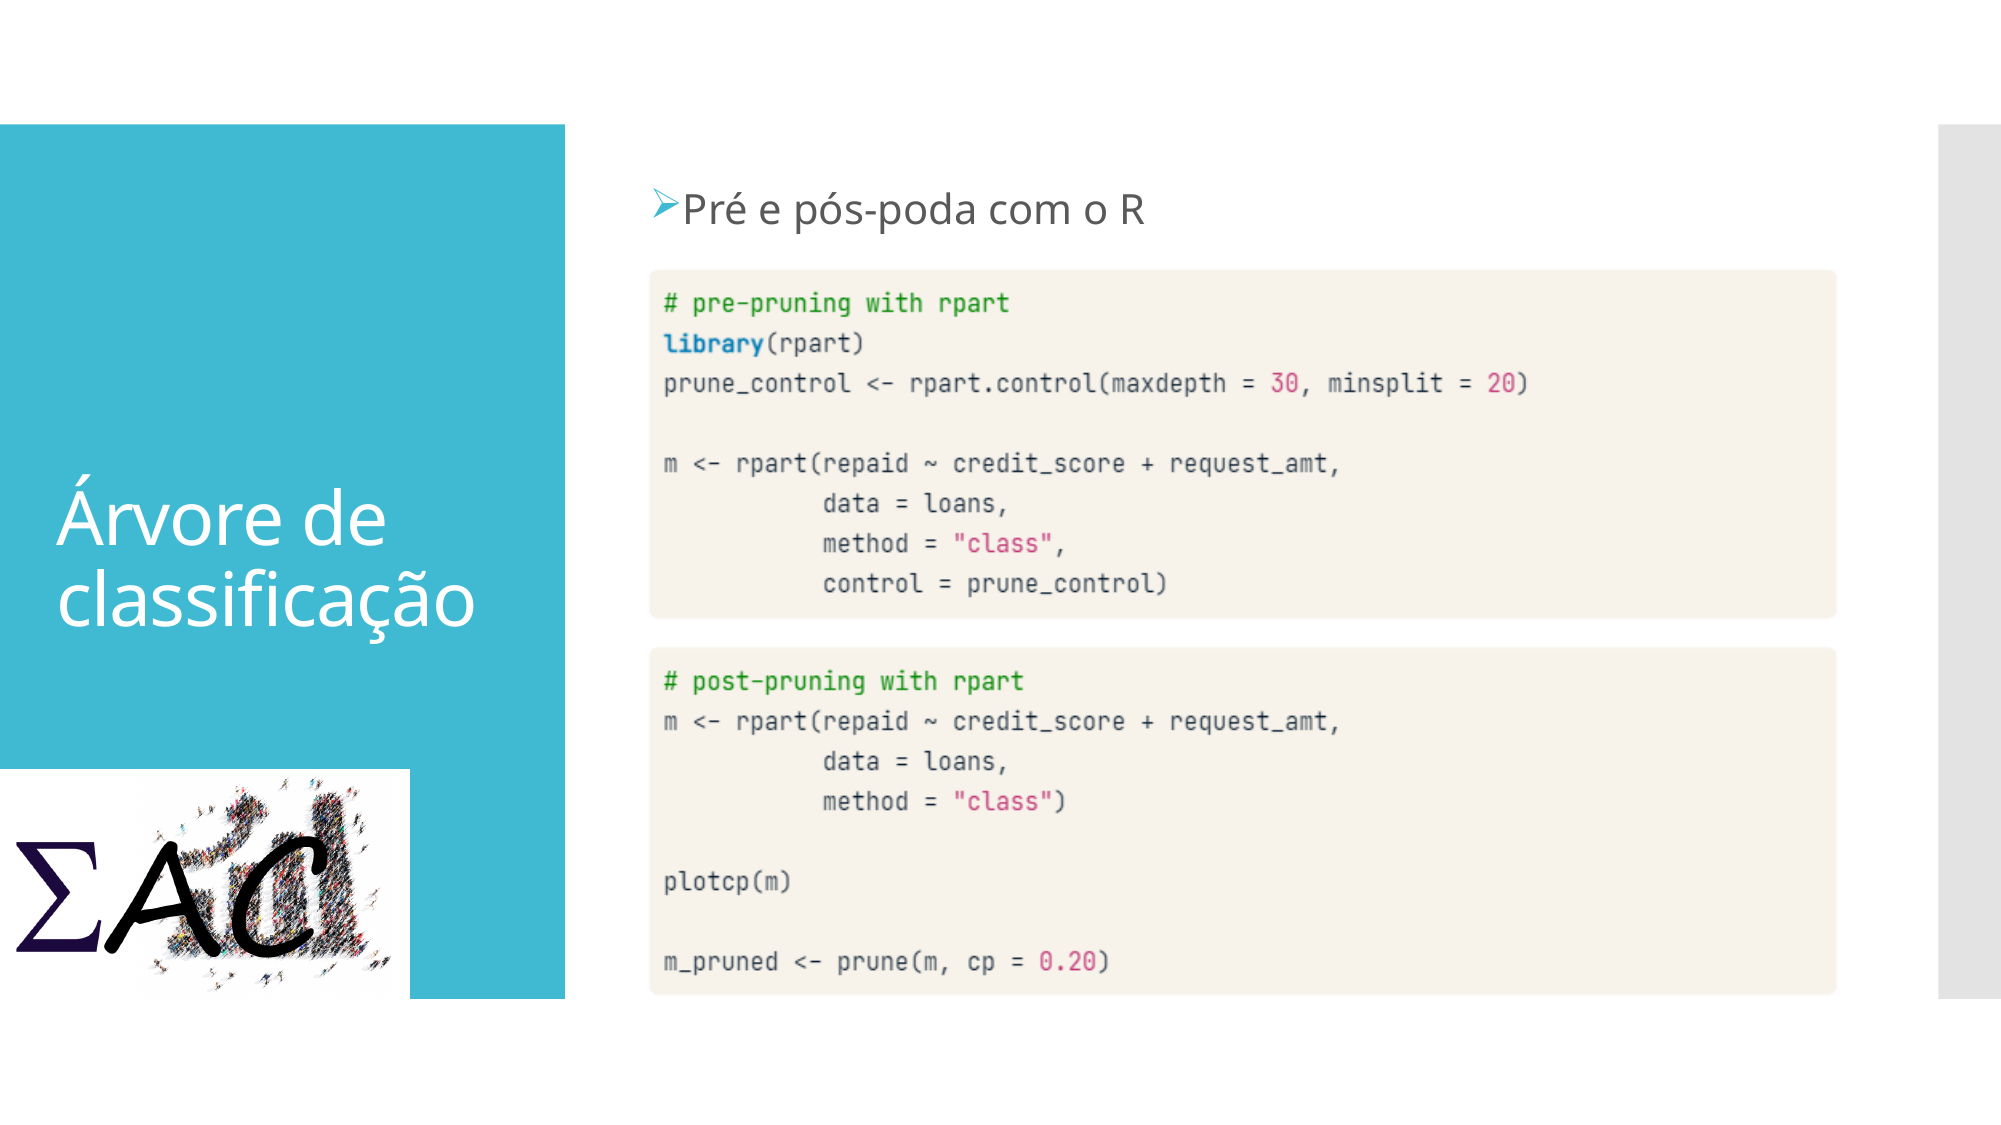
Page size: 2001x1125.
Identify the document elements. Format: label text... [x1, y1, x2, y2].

picture [0, 768, 410, 1005]
title Árvore de classificação [41, 184, 525, 940]
picture [634, 254, 1863, 1019]
list Pré e pós-poda com o R [634, 141, 1924, 982]
